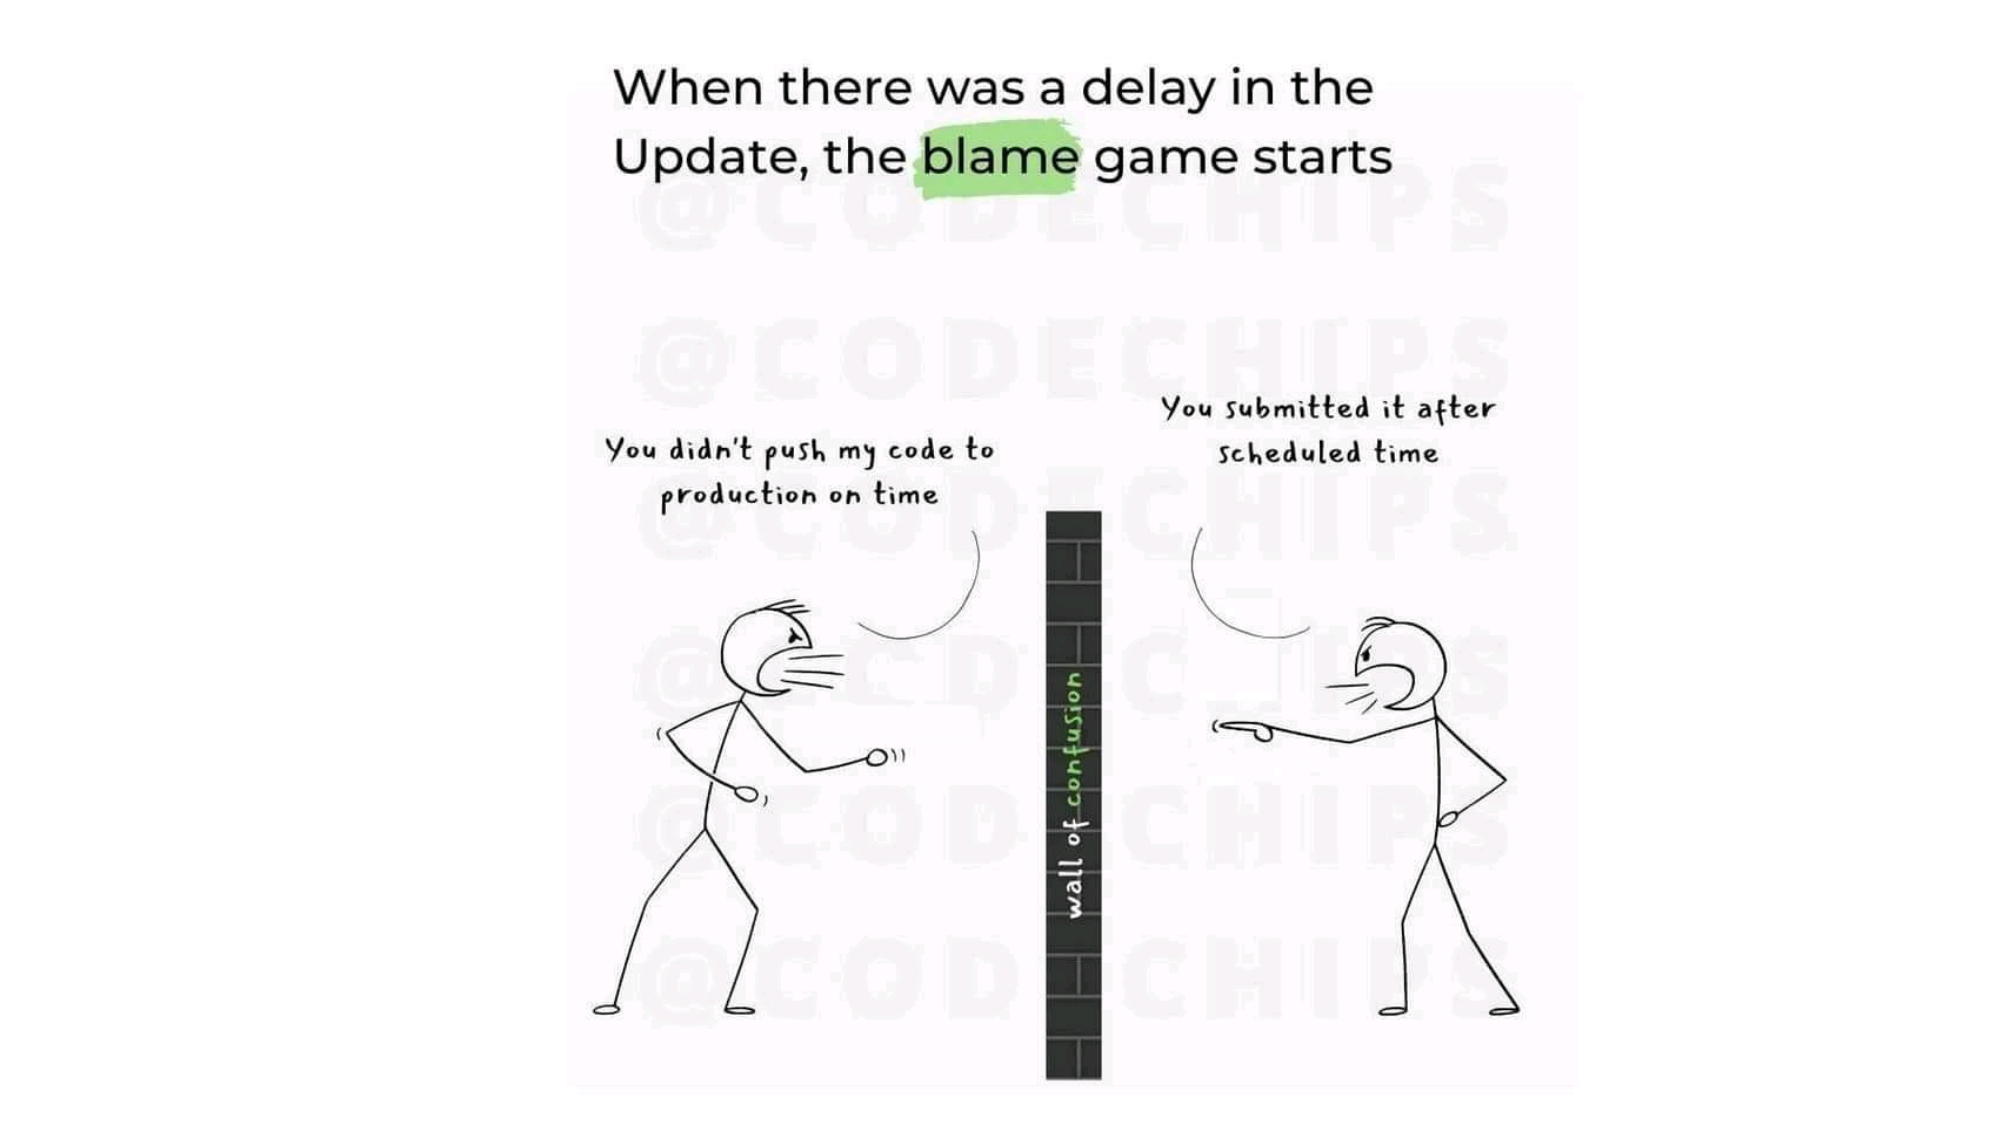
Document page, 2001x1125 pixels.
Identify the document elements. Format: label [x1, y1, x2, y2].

list [520, 17, 1649, 1125]
